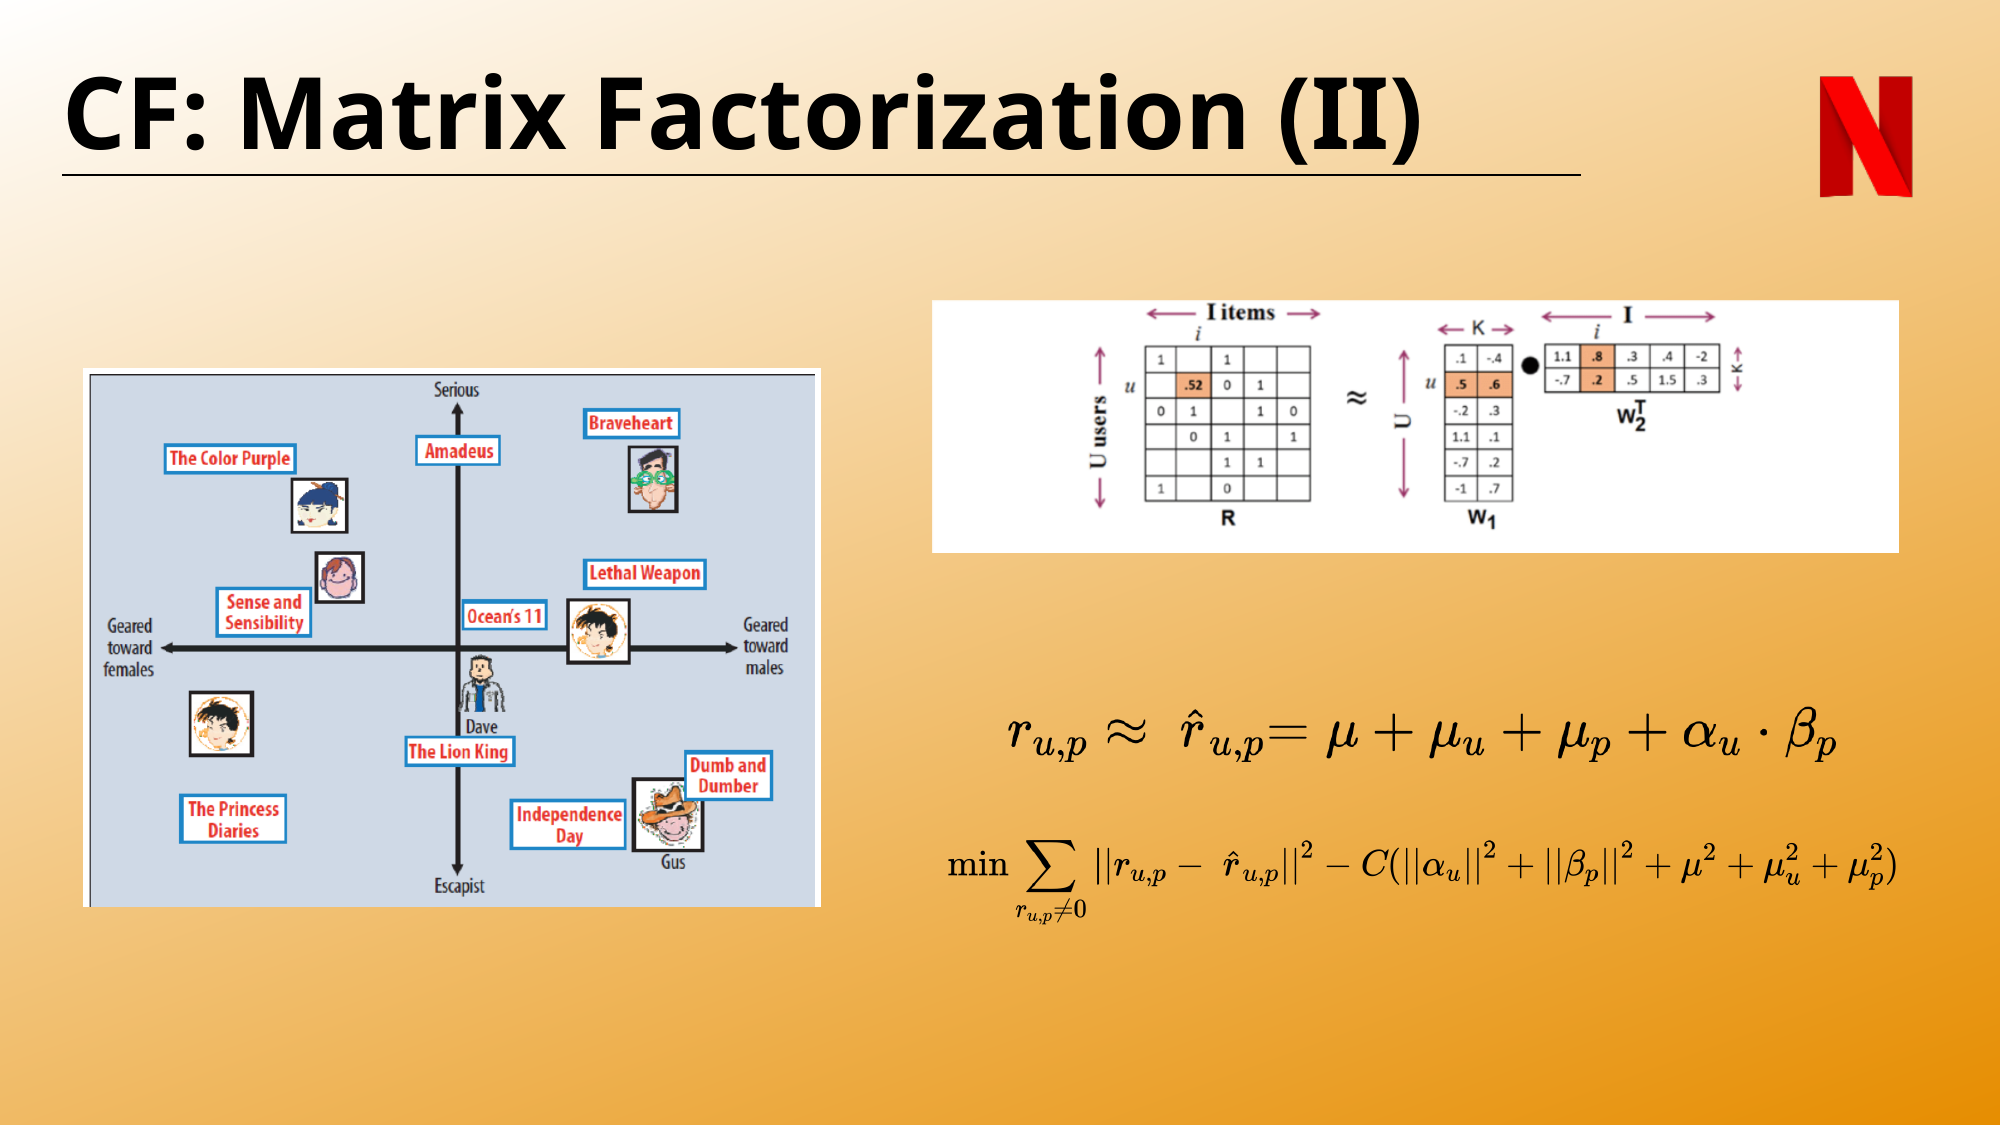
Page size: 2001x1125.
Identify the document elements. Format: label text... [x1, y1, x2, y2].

picture [1799, 46, 1935, 223]
picture [1005, 703, 1840, 762]
picture [932, 300, 1899, 554]
picture [82, 368, 822, 907]
text_box CF: Matrix Factorization (II) [62, 47, 1617, 172]
picture [946, 840, 1899, 929]
